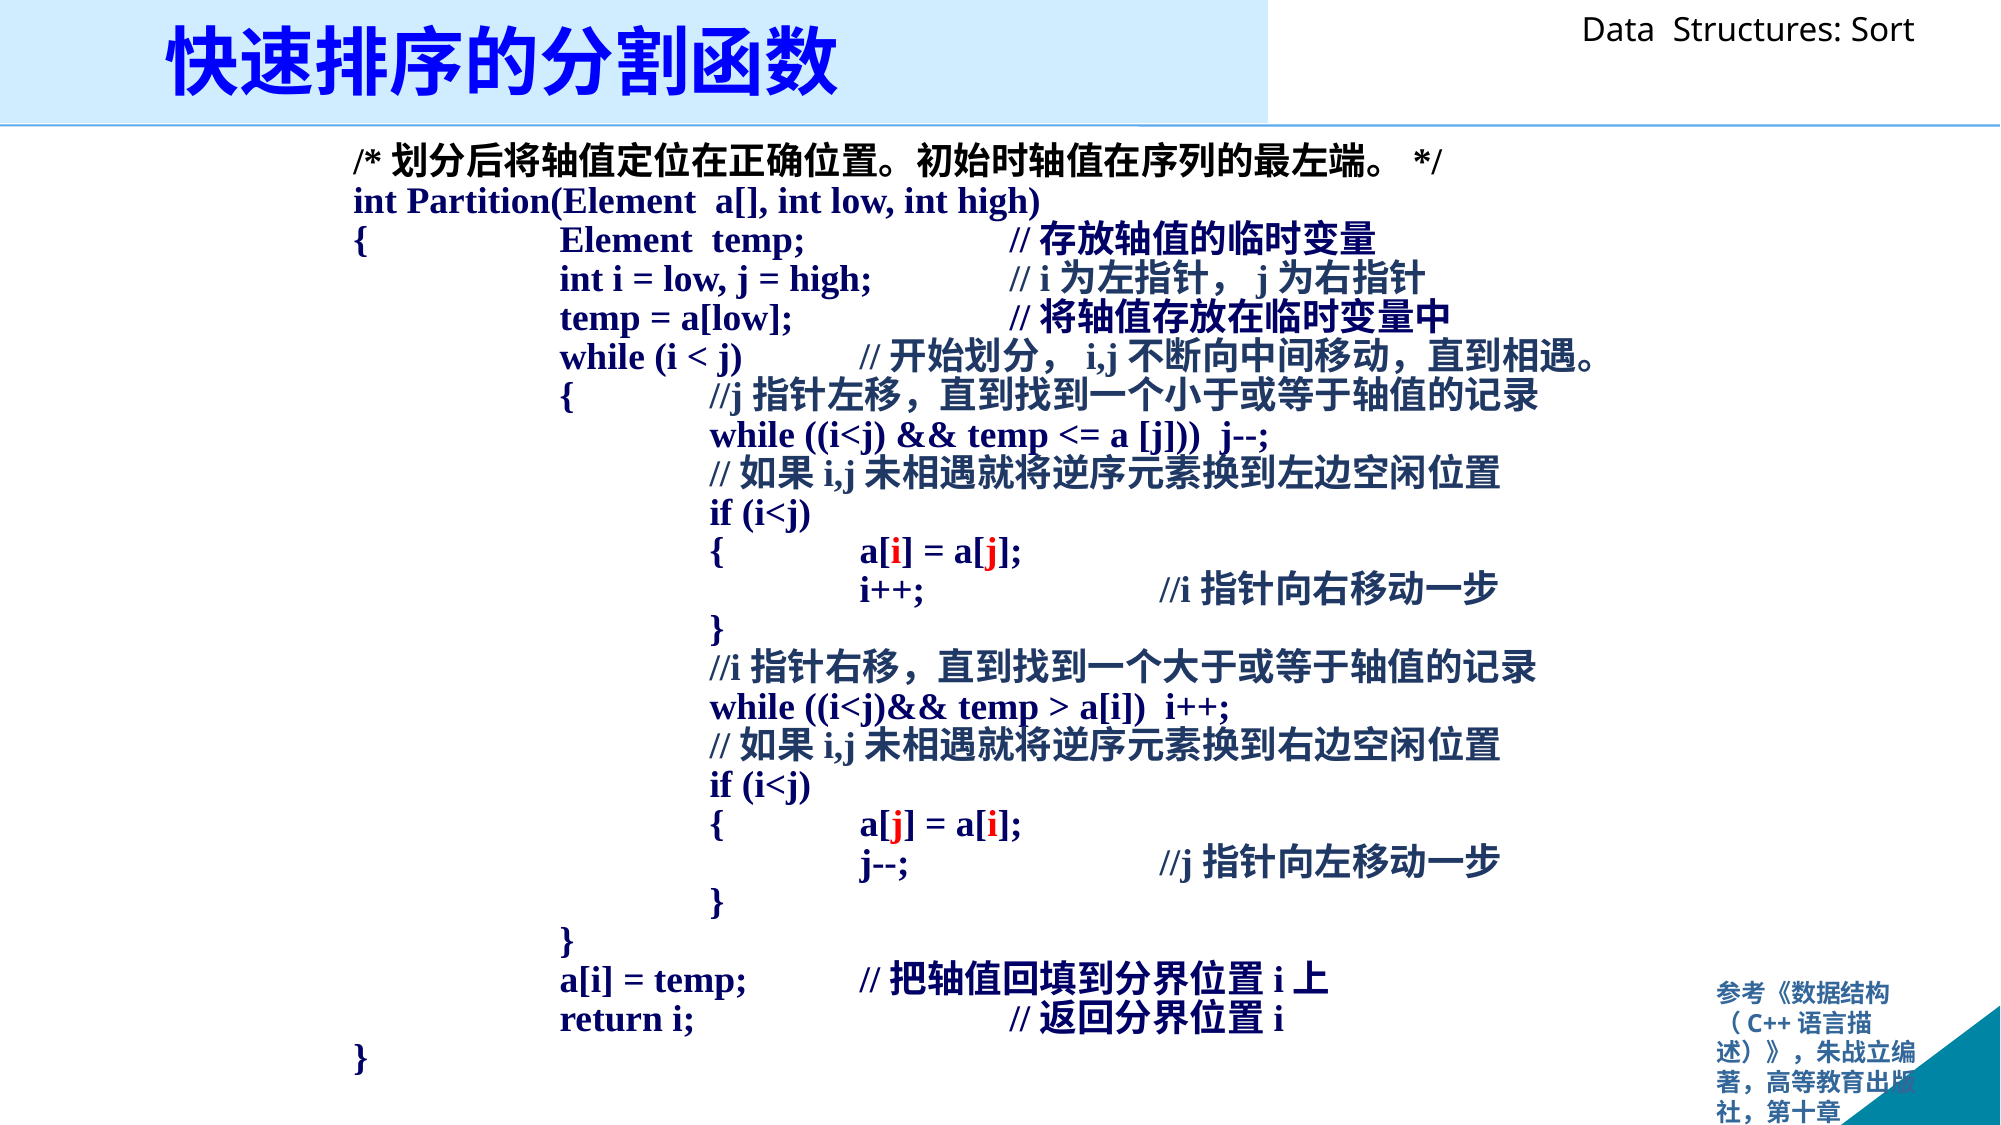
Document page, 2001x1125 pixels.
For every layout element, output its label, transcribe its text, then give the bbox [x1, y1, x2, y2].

list 快速排序的分割函数 [149, 7, 1500, 126]
text_box 参考《数据结构（C++语言描述）》，朱战立编著，高等教育出版社，第十章 [1701, 969, 1958, 1125]
text_box /*划分后将轴值定位在正确位置。初始时轴值在序列的最左端。*/ int Partition(Element a[], int low, int high) { Element temp; //存放轴值的临时变量 int i = low, j = high; // i为左指针，j为右指针 temp = a[low]; //将轴值存放在临时变量中 while (i < j) //开始划分，i,j不断向中间移动，直到相遇。 { //j指针左移，直到找到一个小于或等于轴值的记录 while ((i<j) && temp <= a [j])) j--; //如果i,j未相遇就将逆序元素换到左边空闲位置 if (i<j) { a[i] = a[j]; i++; //i指针向右移动一步 } //i指针右移，直到找到一个大于或等于轴值的记录 while ((i<j)&& temp > a[i]) i++; //如果i,j未相遇就将逆序元素换到右边空闲位置 if (i<j) { a[j] = a[i]; j--; //j指针向左移动一步 } } a[i] = temp; //把轴值回填到分界位置i上 return i; //返回分界位置i } [338, 141, 1697, 1106]
